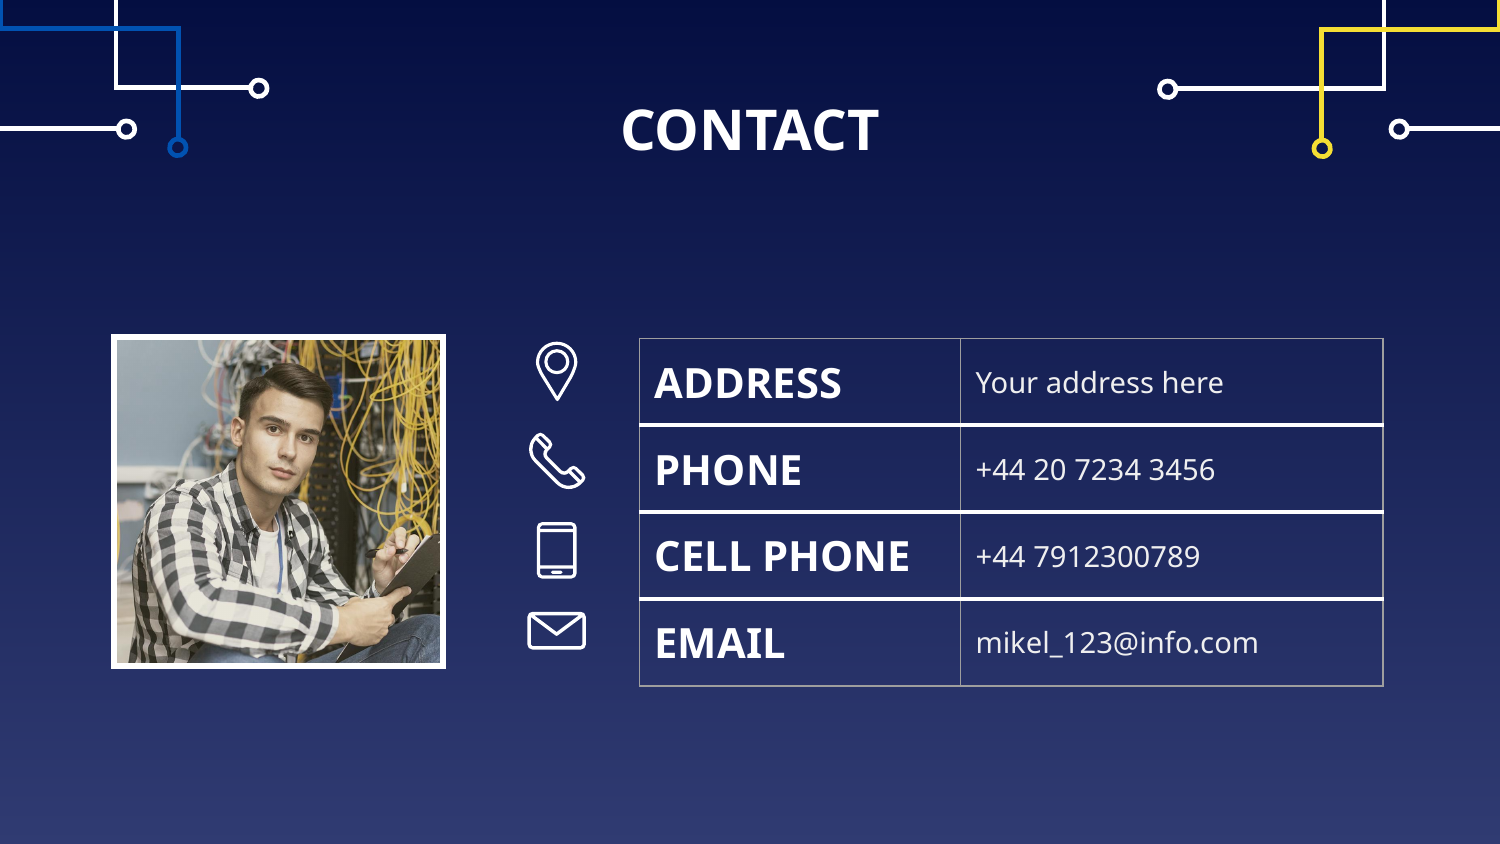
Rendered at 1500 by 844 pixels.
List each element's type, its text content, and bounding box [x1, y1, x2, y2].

table_cell CELL PHONE [640, 514, 960, 597]
table_cell +44 7912300789 [961, 514, 1382, 597]
picture [116, 339, 440, 664]
table_cell EMAIL [640, 601, 960, 685]
text_box [527, 611, 586, 650]
table_cell mikel_123@info.com [961, 601, 1382, 685]
table_header Your address here [961, 339, 1382, 423]
title CONTACT [291, 88, 1209, 167]
table_header ADDRESS [640, 339, 960, 423]
text_box [529, 432, 586, 490]
table_cell PHONE [640, 427, 960, 510]
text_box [536, 521, 577, 579]
table_cell +44 20 7234 3456 [961, 427, 1382, 510]
text_box [537, 343, 576, 400]
